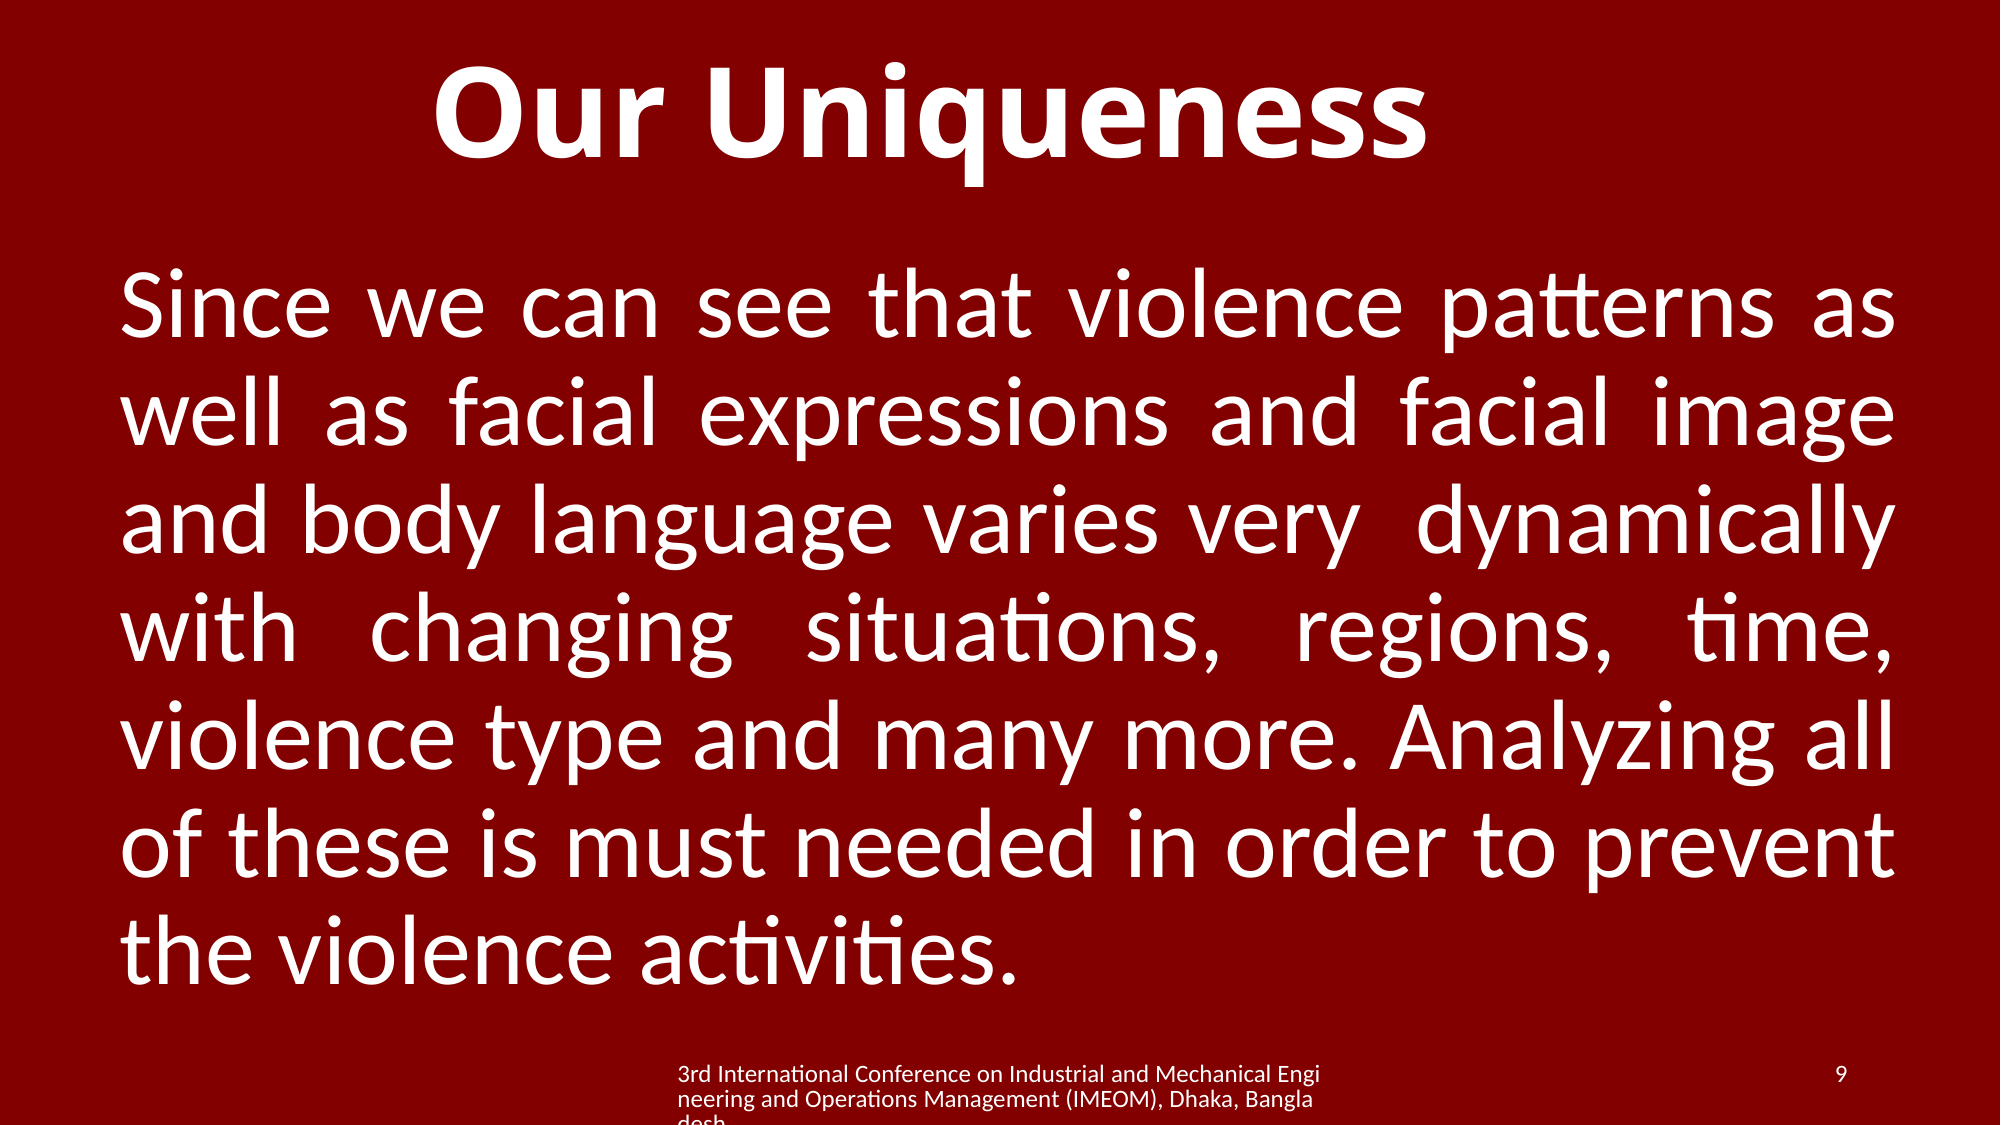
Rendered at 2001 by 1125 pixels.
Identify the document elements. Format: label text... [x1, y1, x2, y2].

subtitle Since we can see that violence patterns as well as facial expressions and facial image and body language varies very dynamically with changing situations, regions, time, violence type and many more. Analyzing all of these is must needed in order to prevent the violence activities. [104, 243, 1913, 1063]
title Our Uniqueness [222, 28, 1638, 193]
slide_number 9 [1412, 1042, 1863, 1103]
footer 3rd International Conference on Industrial and Mechanical Engineering and Operations Management (IMEOM), Dhaka, Bangladesh [662, 1042, 1338, 1103]
